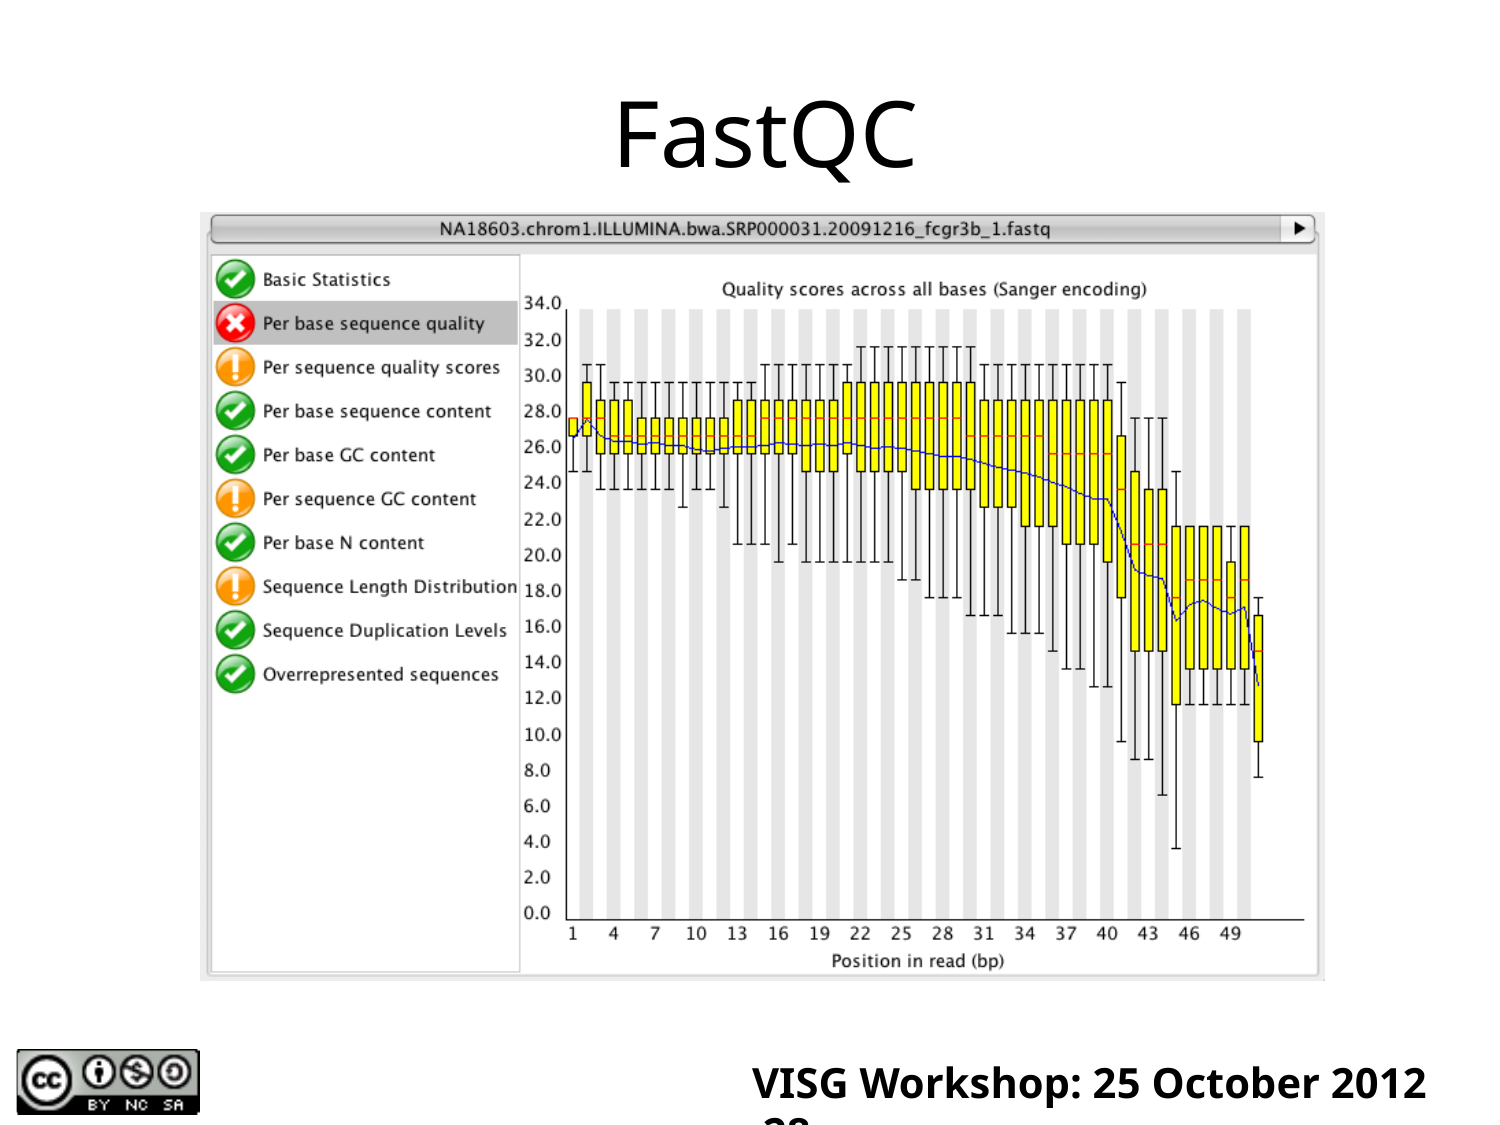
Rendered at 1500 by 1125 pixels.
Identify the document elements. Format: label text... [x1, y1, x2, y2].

title FastQC [187, 37, 1344, 226]
picture [16, 1049, 200, 1115]
picture [199, 212, 1325, 981]
